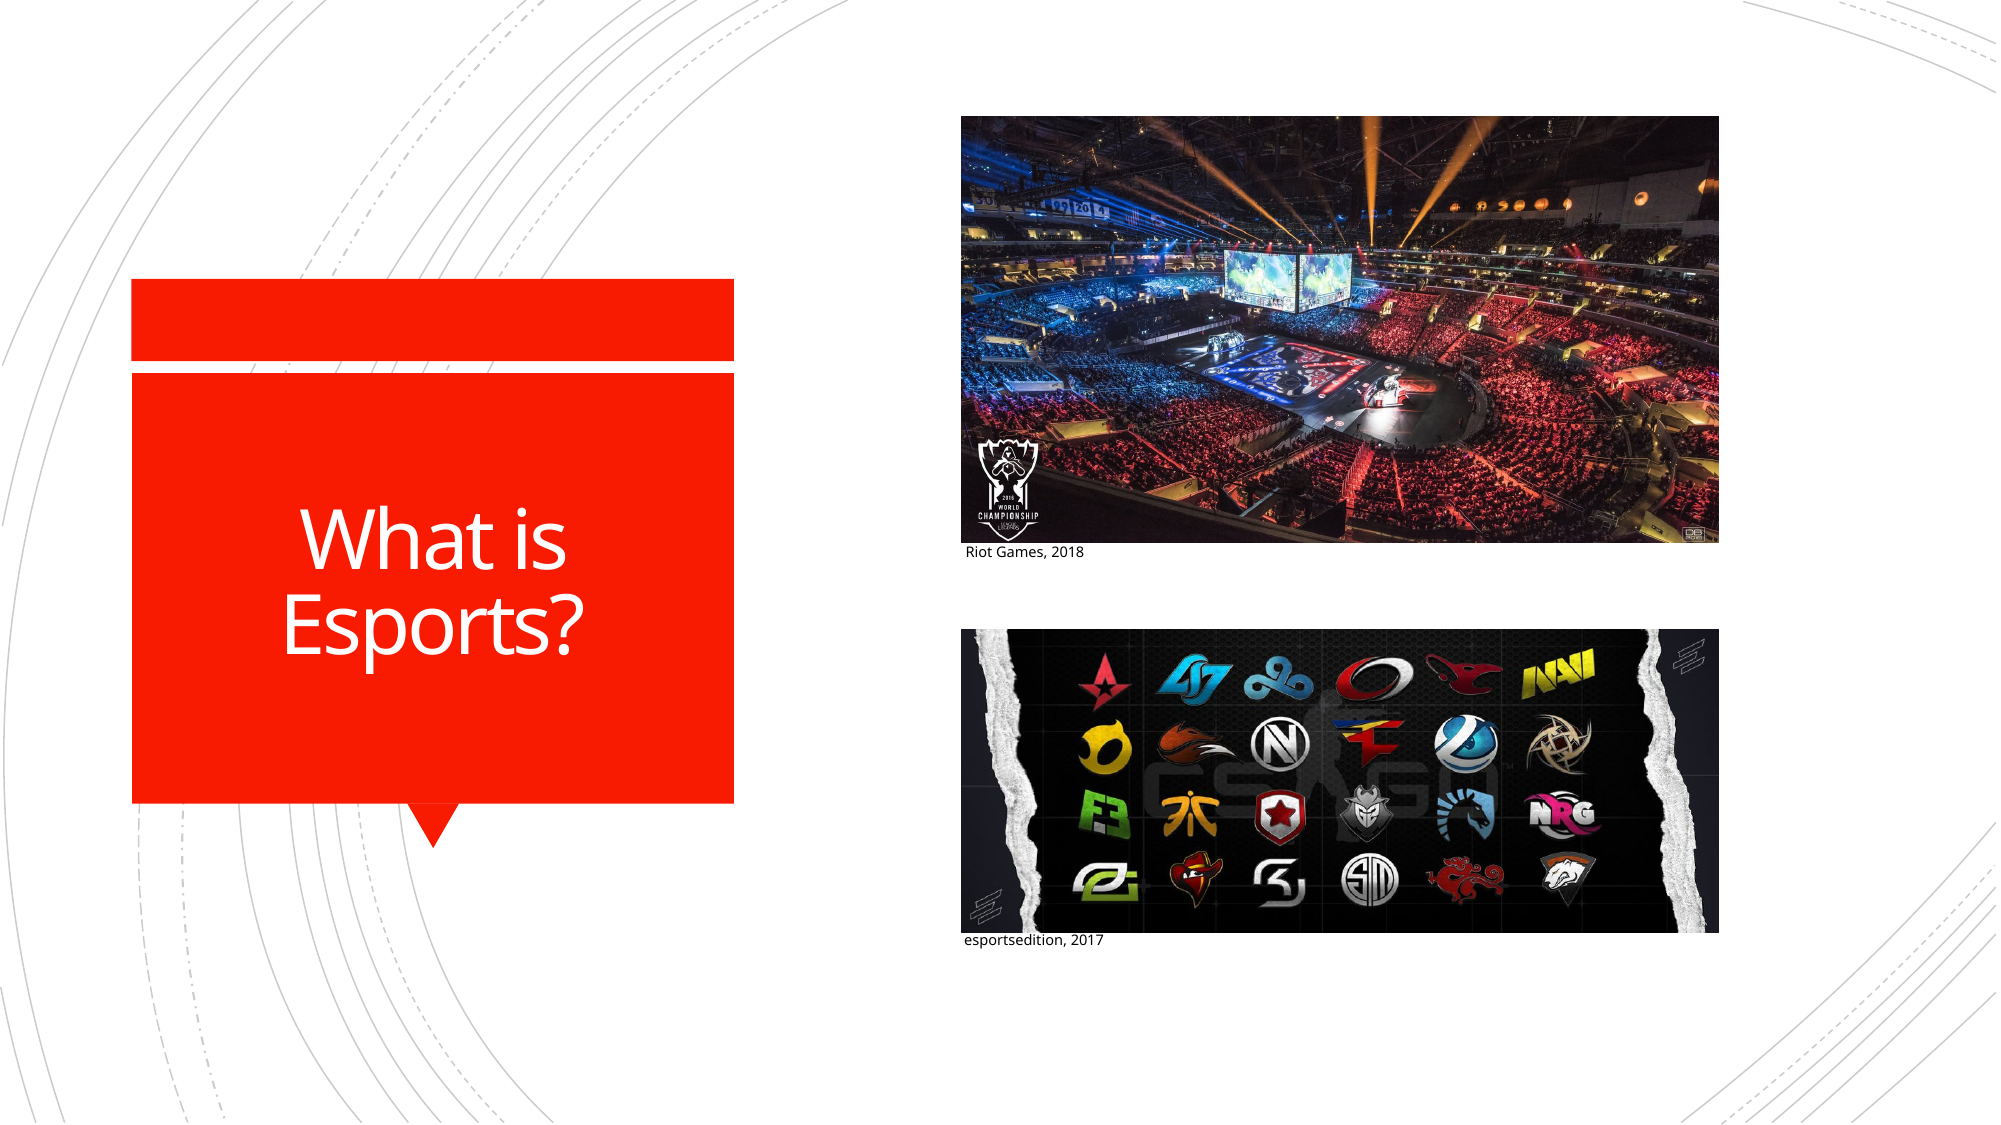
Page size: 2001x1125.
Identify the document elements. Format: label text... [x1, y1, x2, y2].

text_box esportsedition, 2017 [949, 923, 1189, 956]
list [961, 629, 1719, 933]
title What is Esports? [145, 383, 721, 789]
text_box Riot Games, 2018 [950, 535, 1191, 568]
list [961, 116, 1719, 543]
